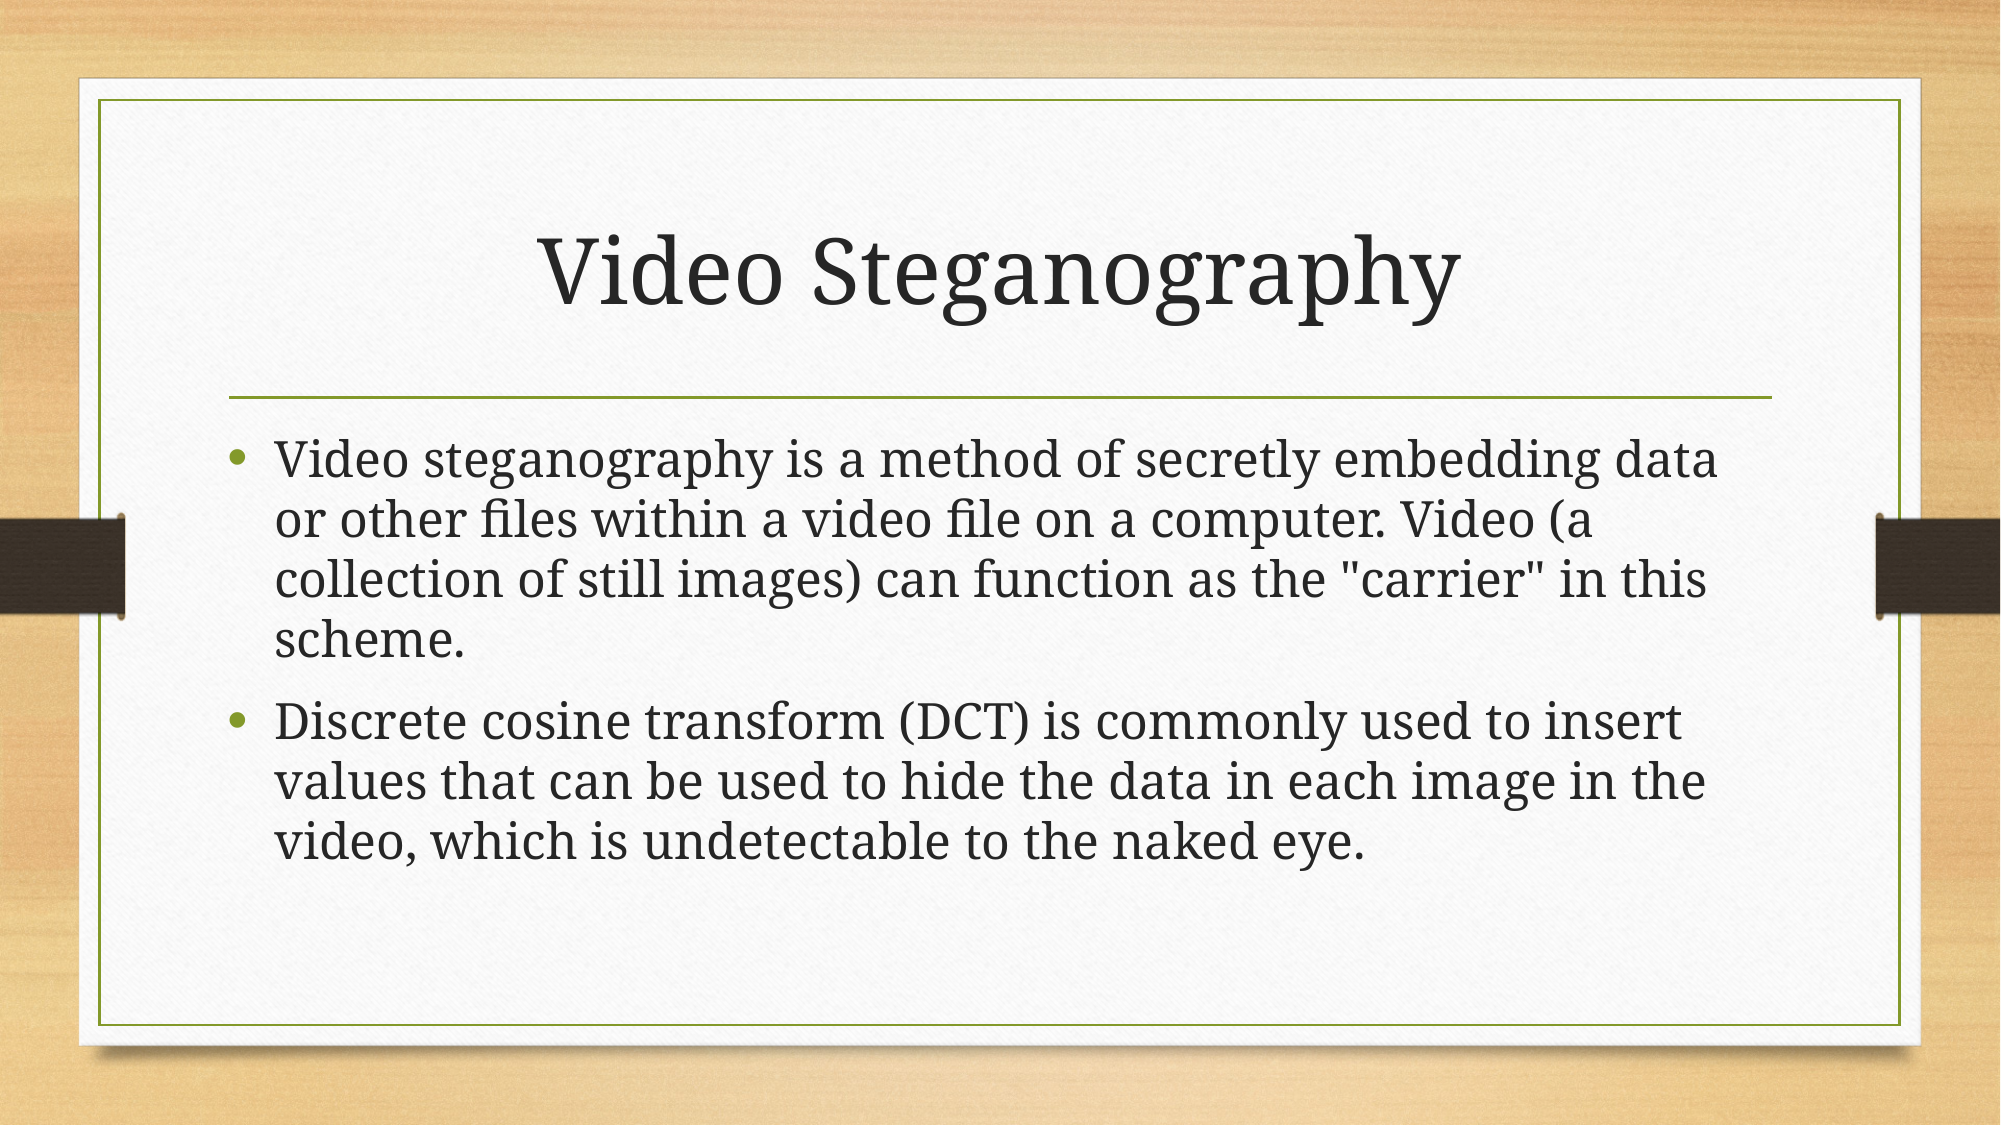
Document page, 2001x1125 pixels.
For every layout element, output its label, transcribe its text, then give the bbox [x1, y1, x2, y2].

title Video Steganography [212, 161, 1788, 375]
list Video steganography is a method of secretly embedding data or other files within a video file on a computer. Video (a collection of still images) can function as the "carrier" in this scheme. Discrete cosine transform (DCT) is commonly used to insert values that can be used to hide the data in each image in the video, which is undetectable to the naked eye. [212, 419, 1788, 964]
picture [0, 0, 2001, 1125]
